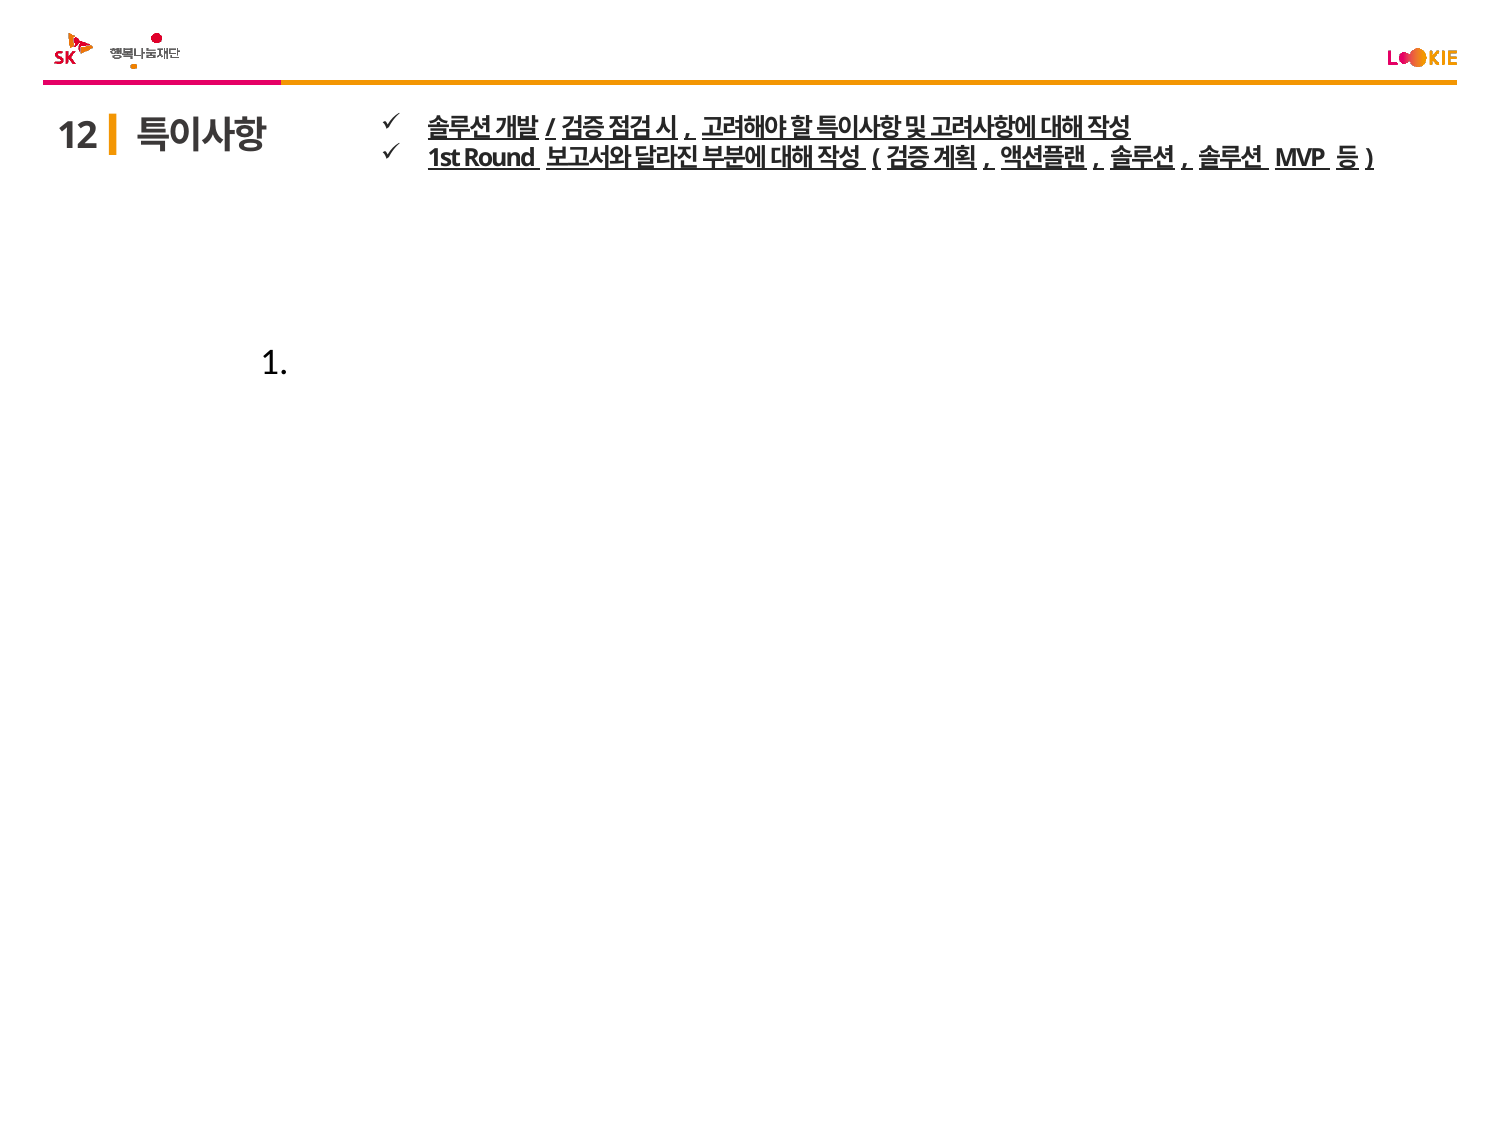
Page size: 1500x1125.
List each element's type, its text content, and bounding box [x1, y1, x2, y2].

text_box 특이사항 [121, 103, 366, 164]
picture [54, 33, 93, 64]
text_box 1. [236, 329, 313, 390]
text_box 솔루션 개발/검증 점검 시, 고려해야 할 특이사항 및 고려사항에 대해 작성 1st Round 보고서와 달라진 부분에 대해 작성 (검증 계획, 액션플랜, 솔루션, 솔루션 MVP 등) [366, 103, 1500, 179]
text_box 12 [42, 103, 118, 164]
picture [110, 33, 180, 69]
picture [1388, 48, 1457, 67]
